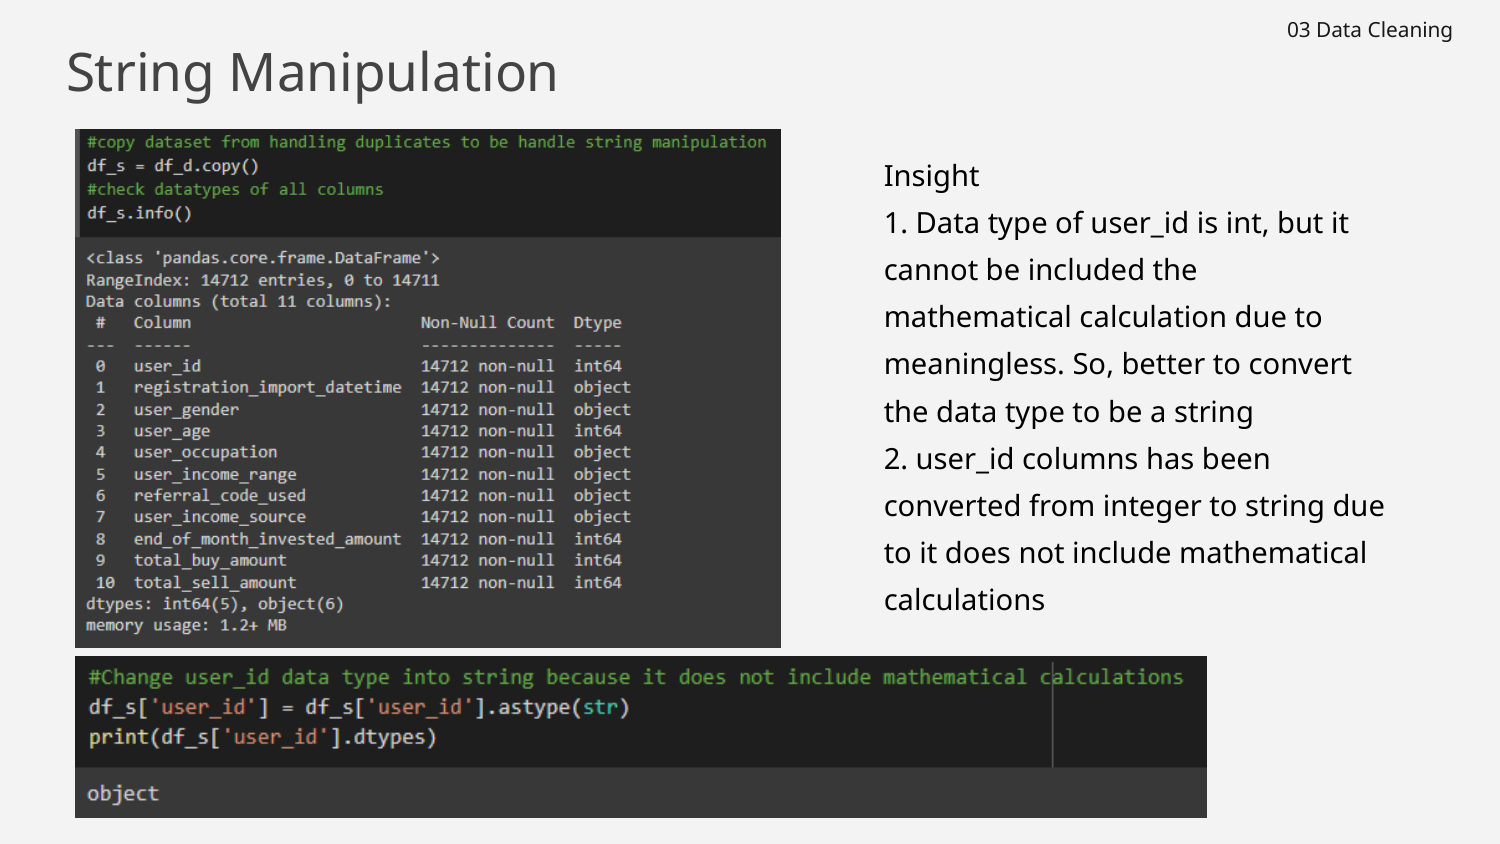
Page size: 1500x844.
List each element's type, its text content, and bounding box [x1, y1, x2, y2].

list Insight 1. Data type of user_id is int, but it cannot be included the mathematical calculation due to meaningless. So, better to convert the data type to be a string 2. user_id columns has been converted from integer to string due to it does not include mathematical calculations [868, 129, 1402, 575]
picture [74, 655, 1207, 818]
title String Manipulation [51, 23, 1449, 118]
picture [74, 129, 781, 649]
text_box 03 Data Cleaning [1272, 1, 1499, 53]
